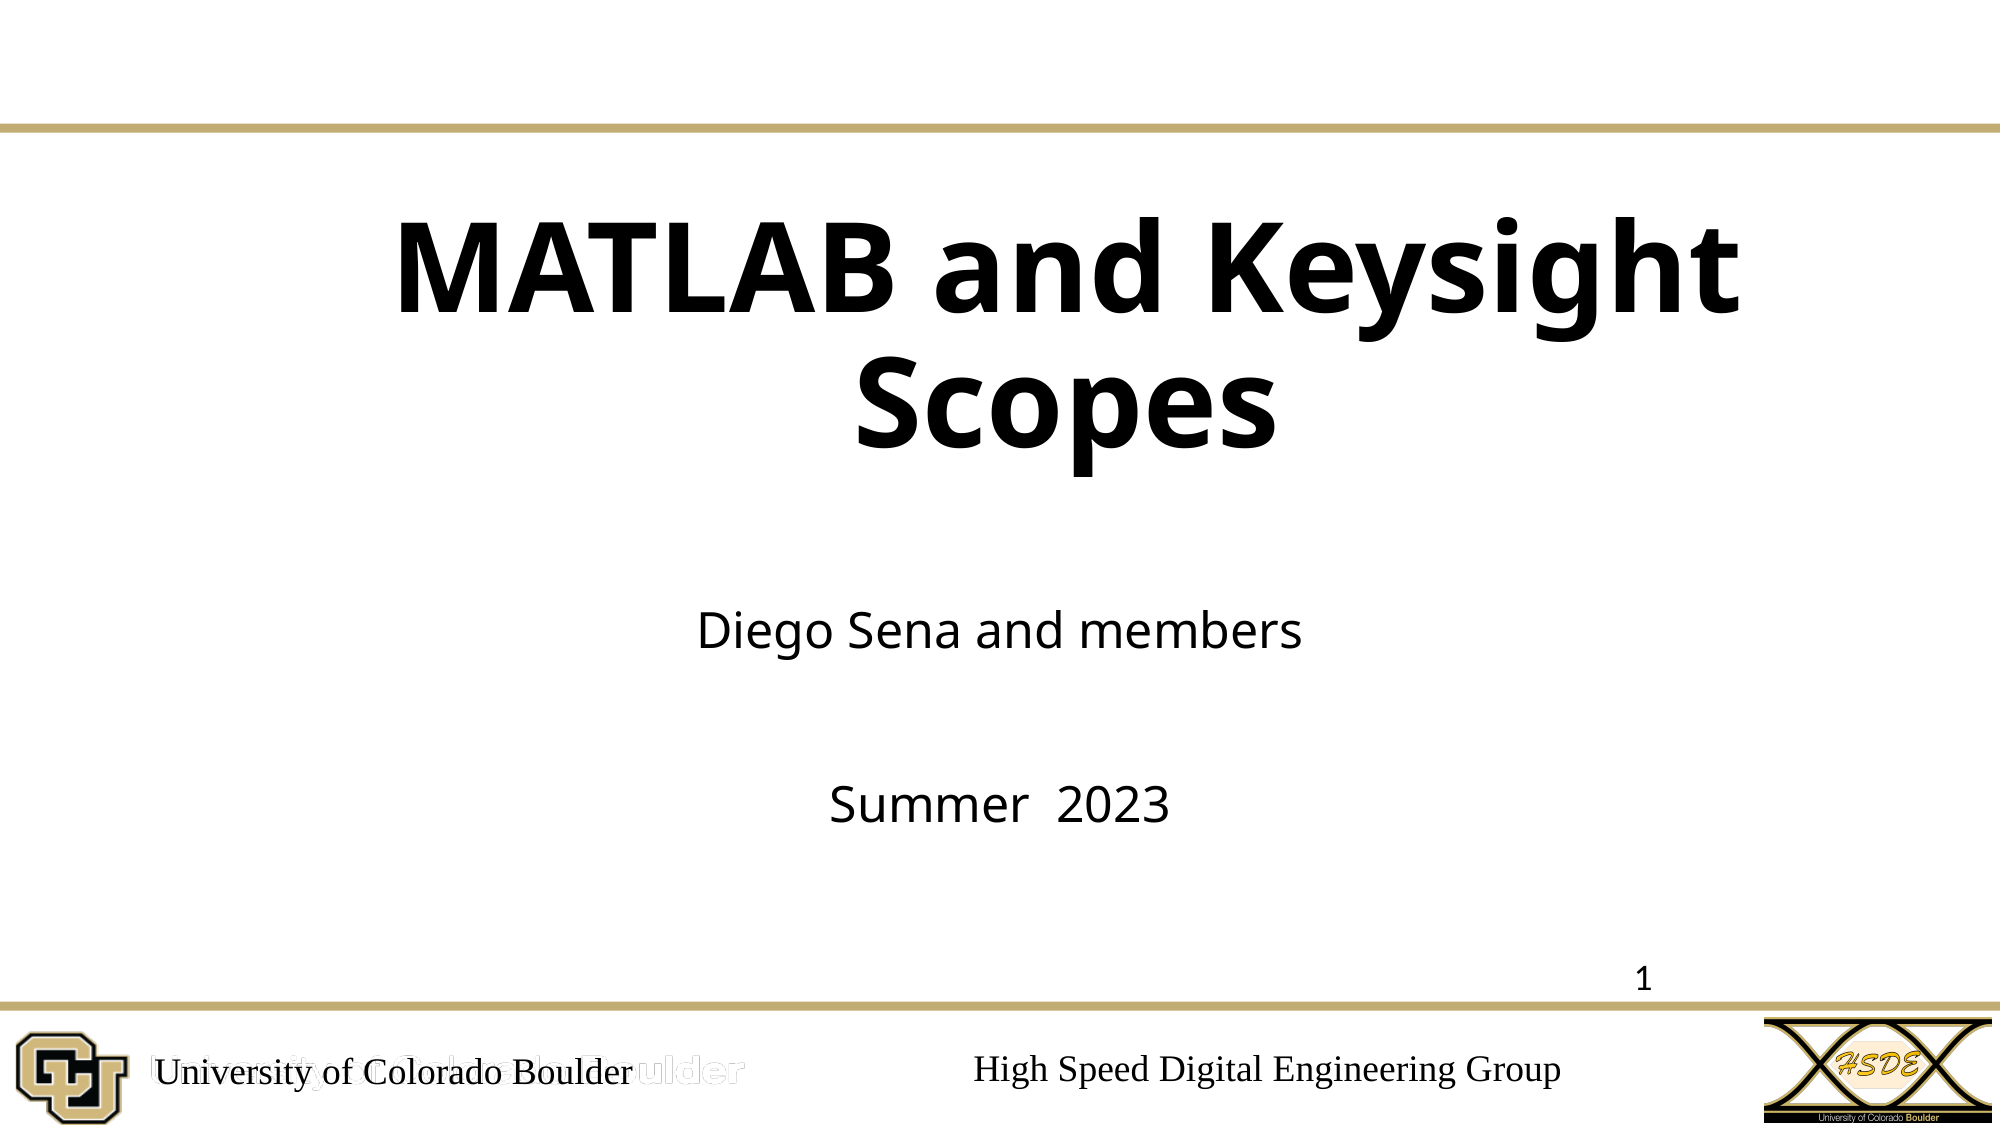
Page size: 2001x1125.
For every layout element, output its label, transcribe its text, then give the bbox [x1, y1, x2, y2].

picture [15, 1011, 794, 1125]
subtitle Diego Sena and members Summer 2023 [249, 590, 1750, 863]
picture [1764, 1017, 1992, 1123]
slide_number 1 [1618, 945, 1868, 1006]
title MATLAB and Keysight Scopes [249, 184, 1885, 483]
